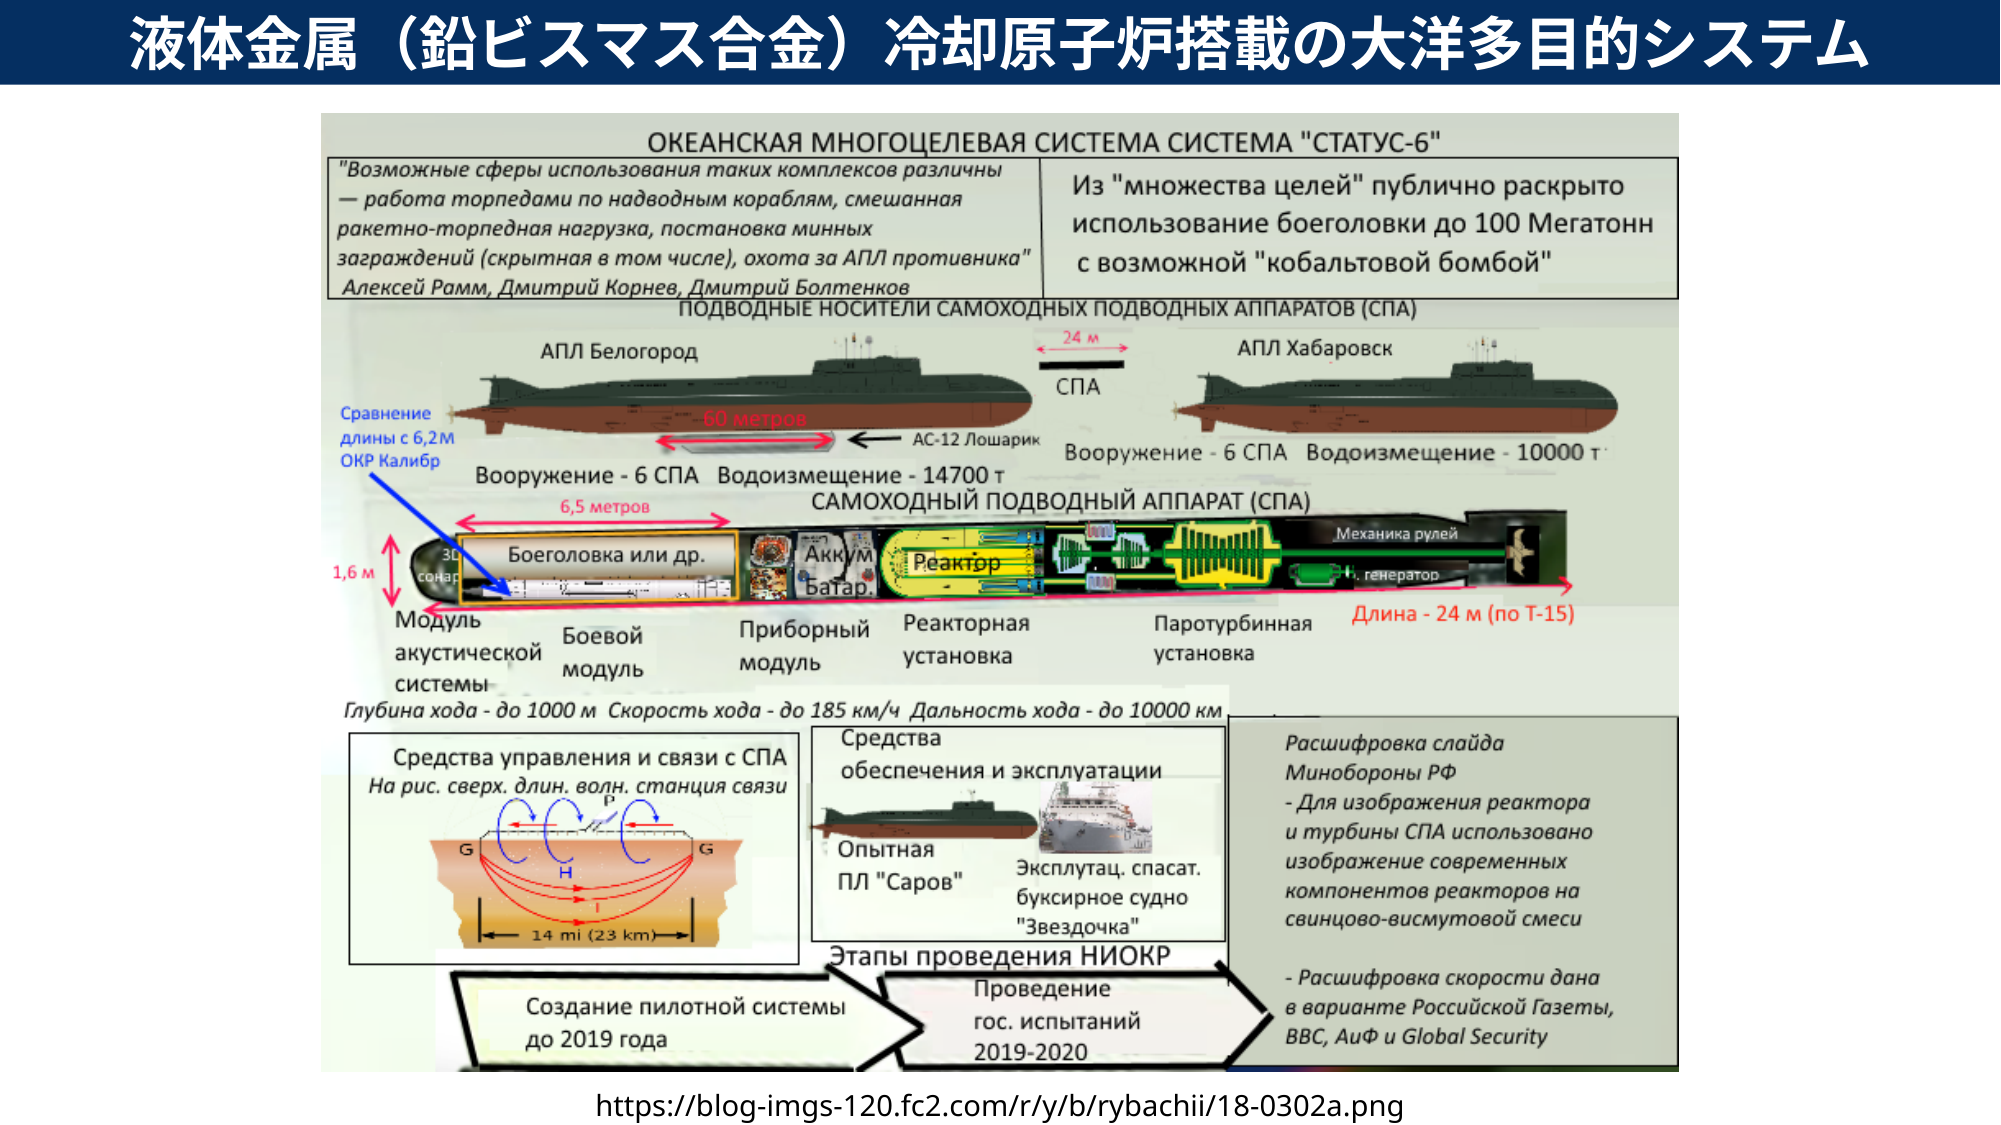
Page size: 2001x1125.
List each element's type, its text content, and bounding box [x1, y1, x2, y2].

text_box 液体金属（鉛ビスマス合金）冷却原子炉搭載の大洋多目的システム [0, 0, 2000, 85]
text_box https://blog-imgs-120.fc2.com/r/y/b/rybachii/18-0302a.png [500, 1080, 1501, 1125]
picture [321, 113, 1679, 1072]
